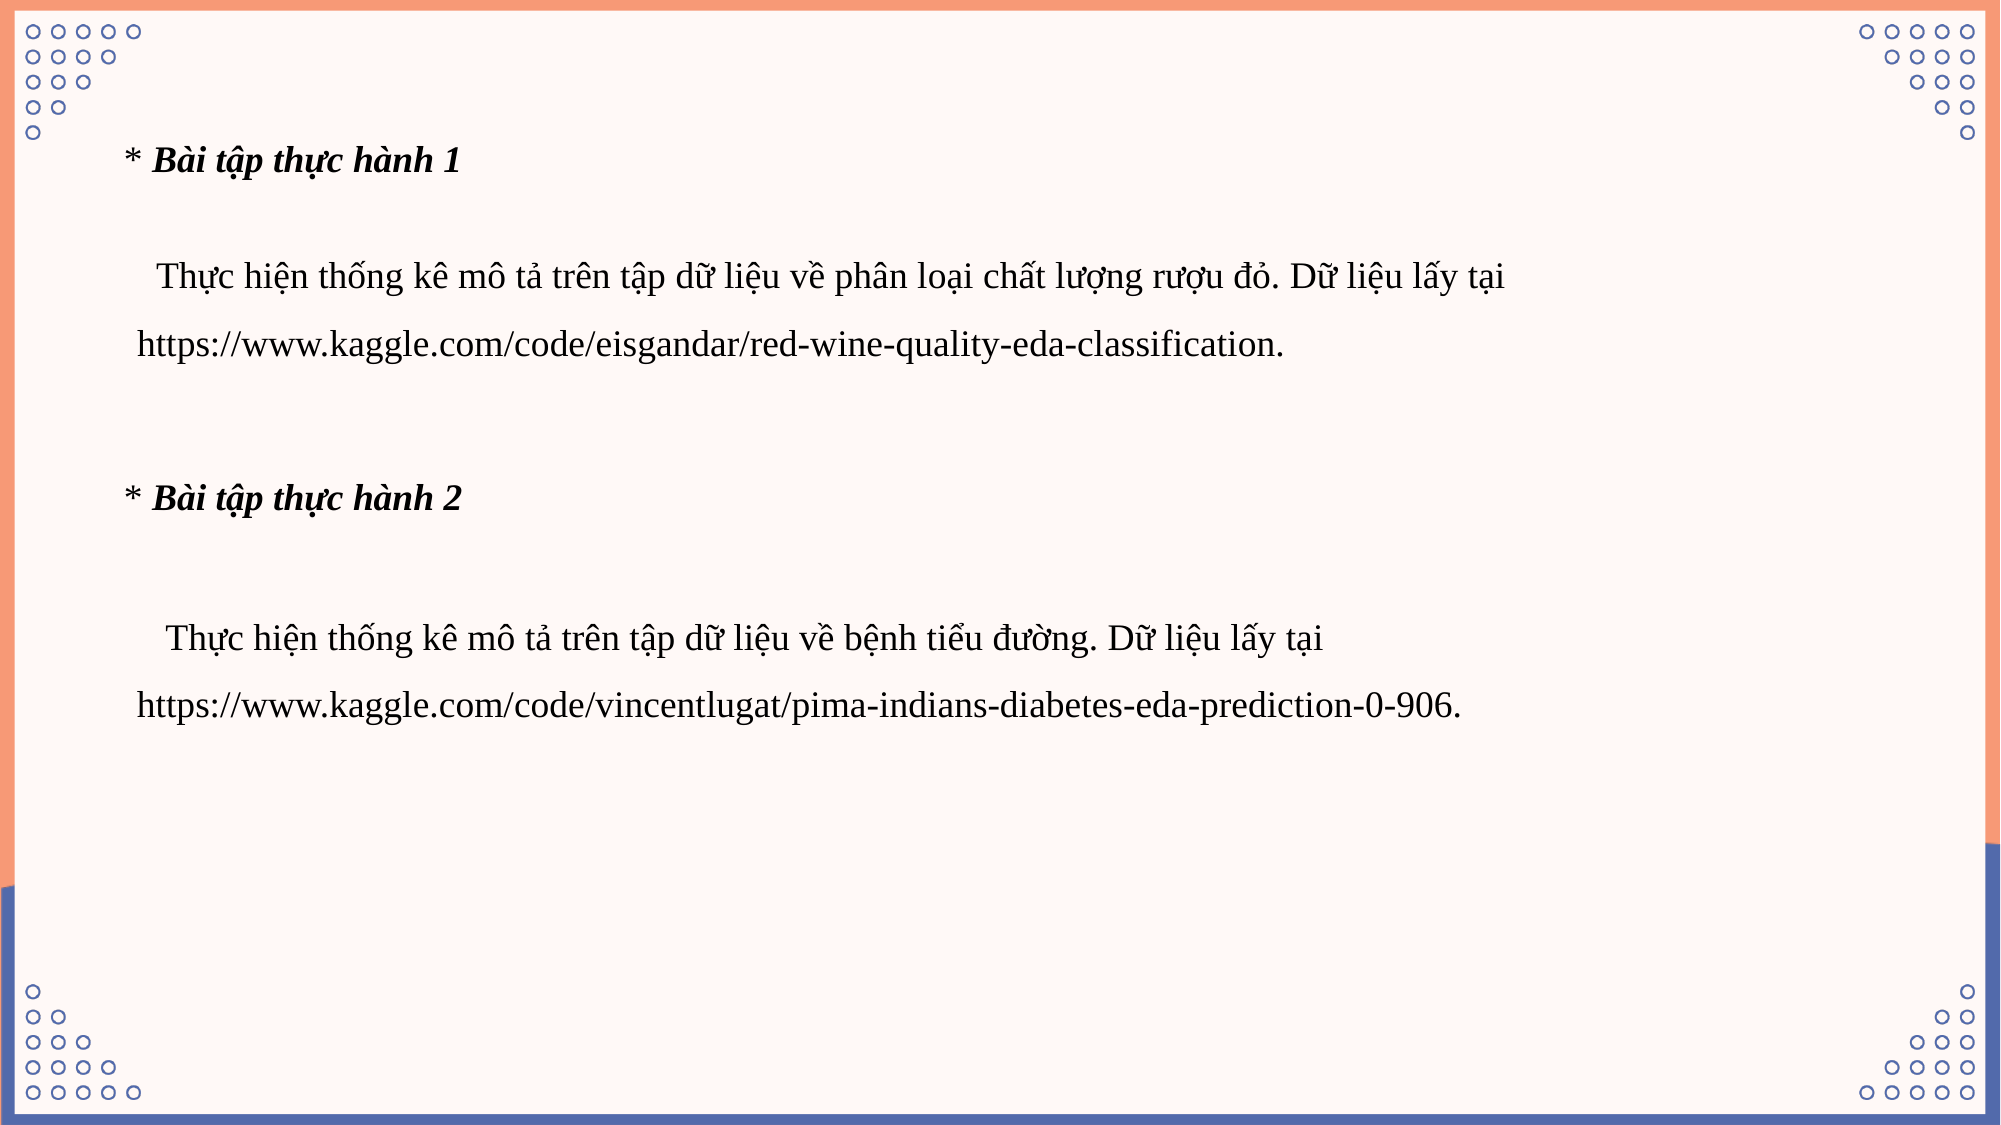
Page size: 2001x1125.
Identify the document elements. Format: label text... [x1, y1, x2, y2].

picture [3, 842, 2000, 1125]
picture [25, 24, 141, 140]
picture [1859, 24, 1975, 140]
text_box Thực hiện thống kê mô tả trên tập dữ liệu về bệnh tiểu đường. Dữ liệu lấy tại https://www.kaggle.com/code/vincentlugat/pima-indians-diabetes-eda-prediction-0-906. [121, 547, 1847, 768]
title Thực hiện thống kê mô tả trên tập dữ liệu về phân loại chất lượng rượu đỏ. Dữ liệu lấy tại https://www.kaggle.com/code/eisgandar/red-wine-quality-eda-classification. [122, 185, 1847, 407]
picture [25, 984, 141, 1100]
picture [1859, 984, 1975, 1100]
list * Bài tập thực hành 1 [99, 105, 906, 185]
text_box * Bài tập thực hành 2 [99, 443, 906, 523]
